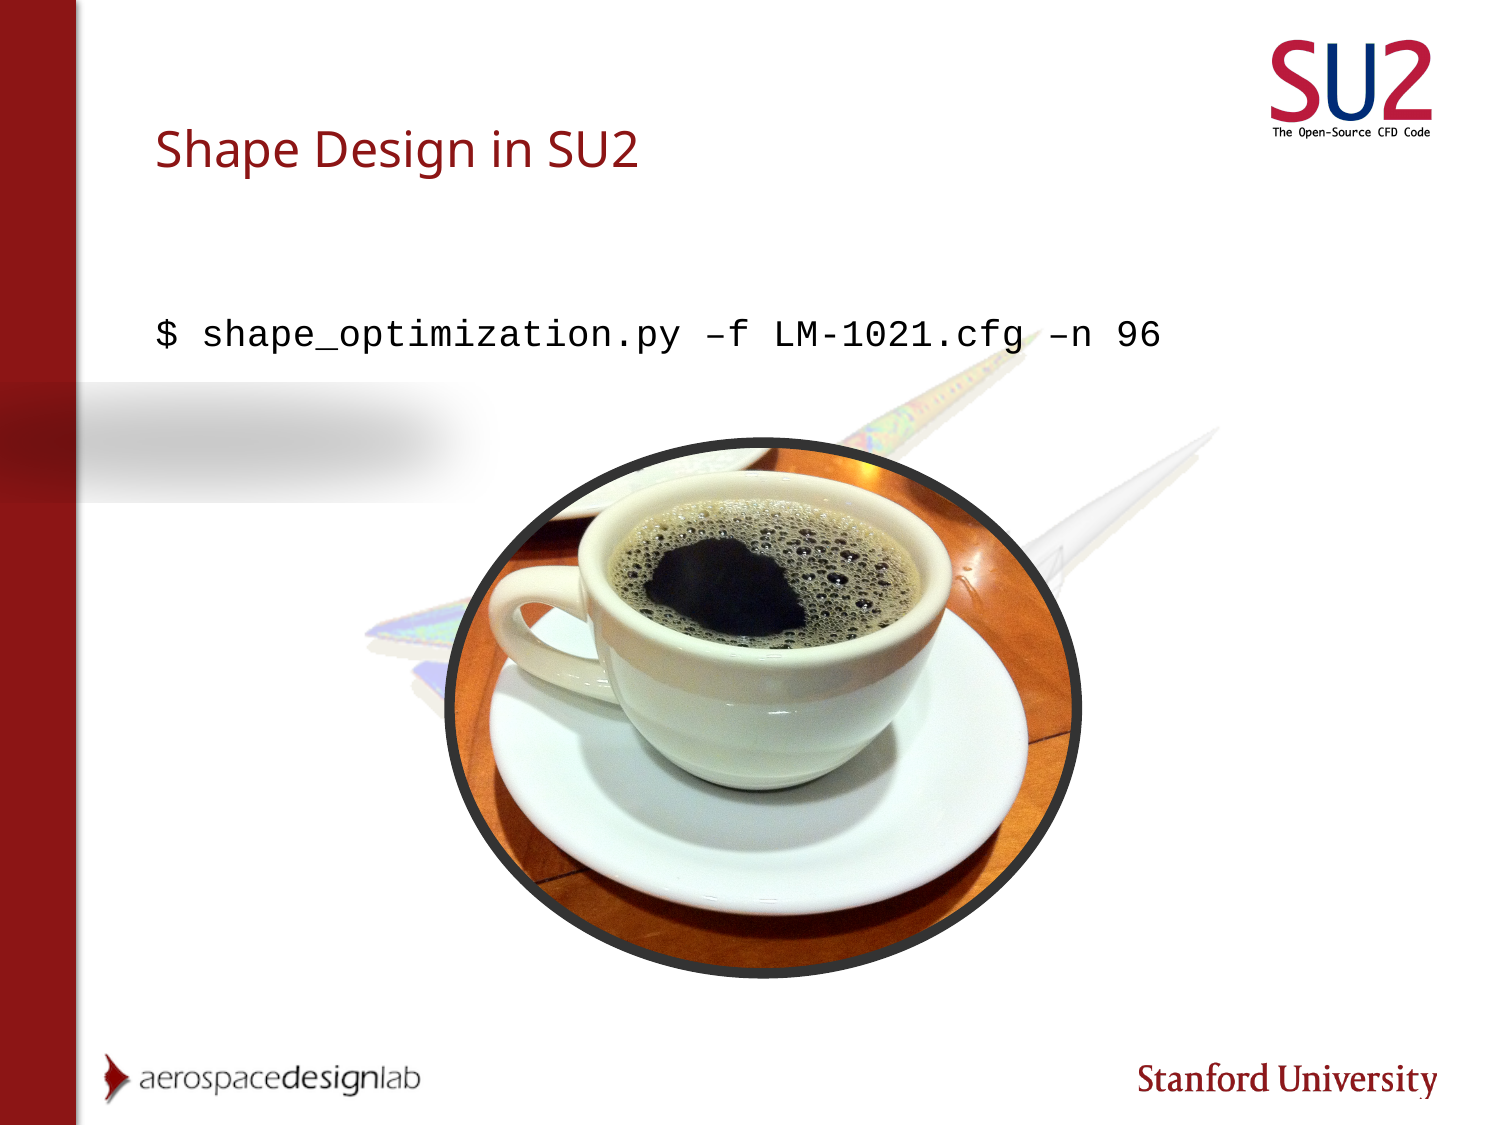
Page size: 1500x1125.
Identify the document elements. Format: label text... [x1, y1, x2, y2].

picture [99, 1052, 425, 1106]
title Shape Design in SU2 [155, 78, 1420, 186]
list $ shape_optimization.py –f LM-1021.cfg –n 96 [155, 301, 1192, 402]
picture [1268, 37, 1437, 140]
picture [449, 442, 1078, 974]
